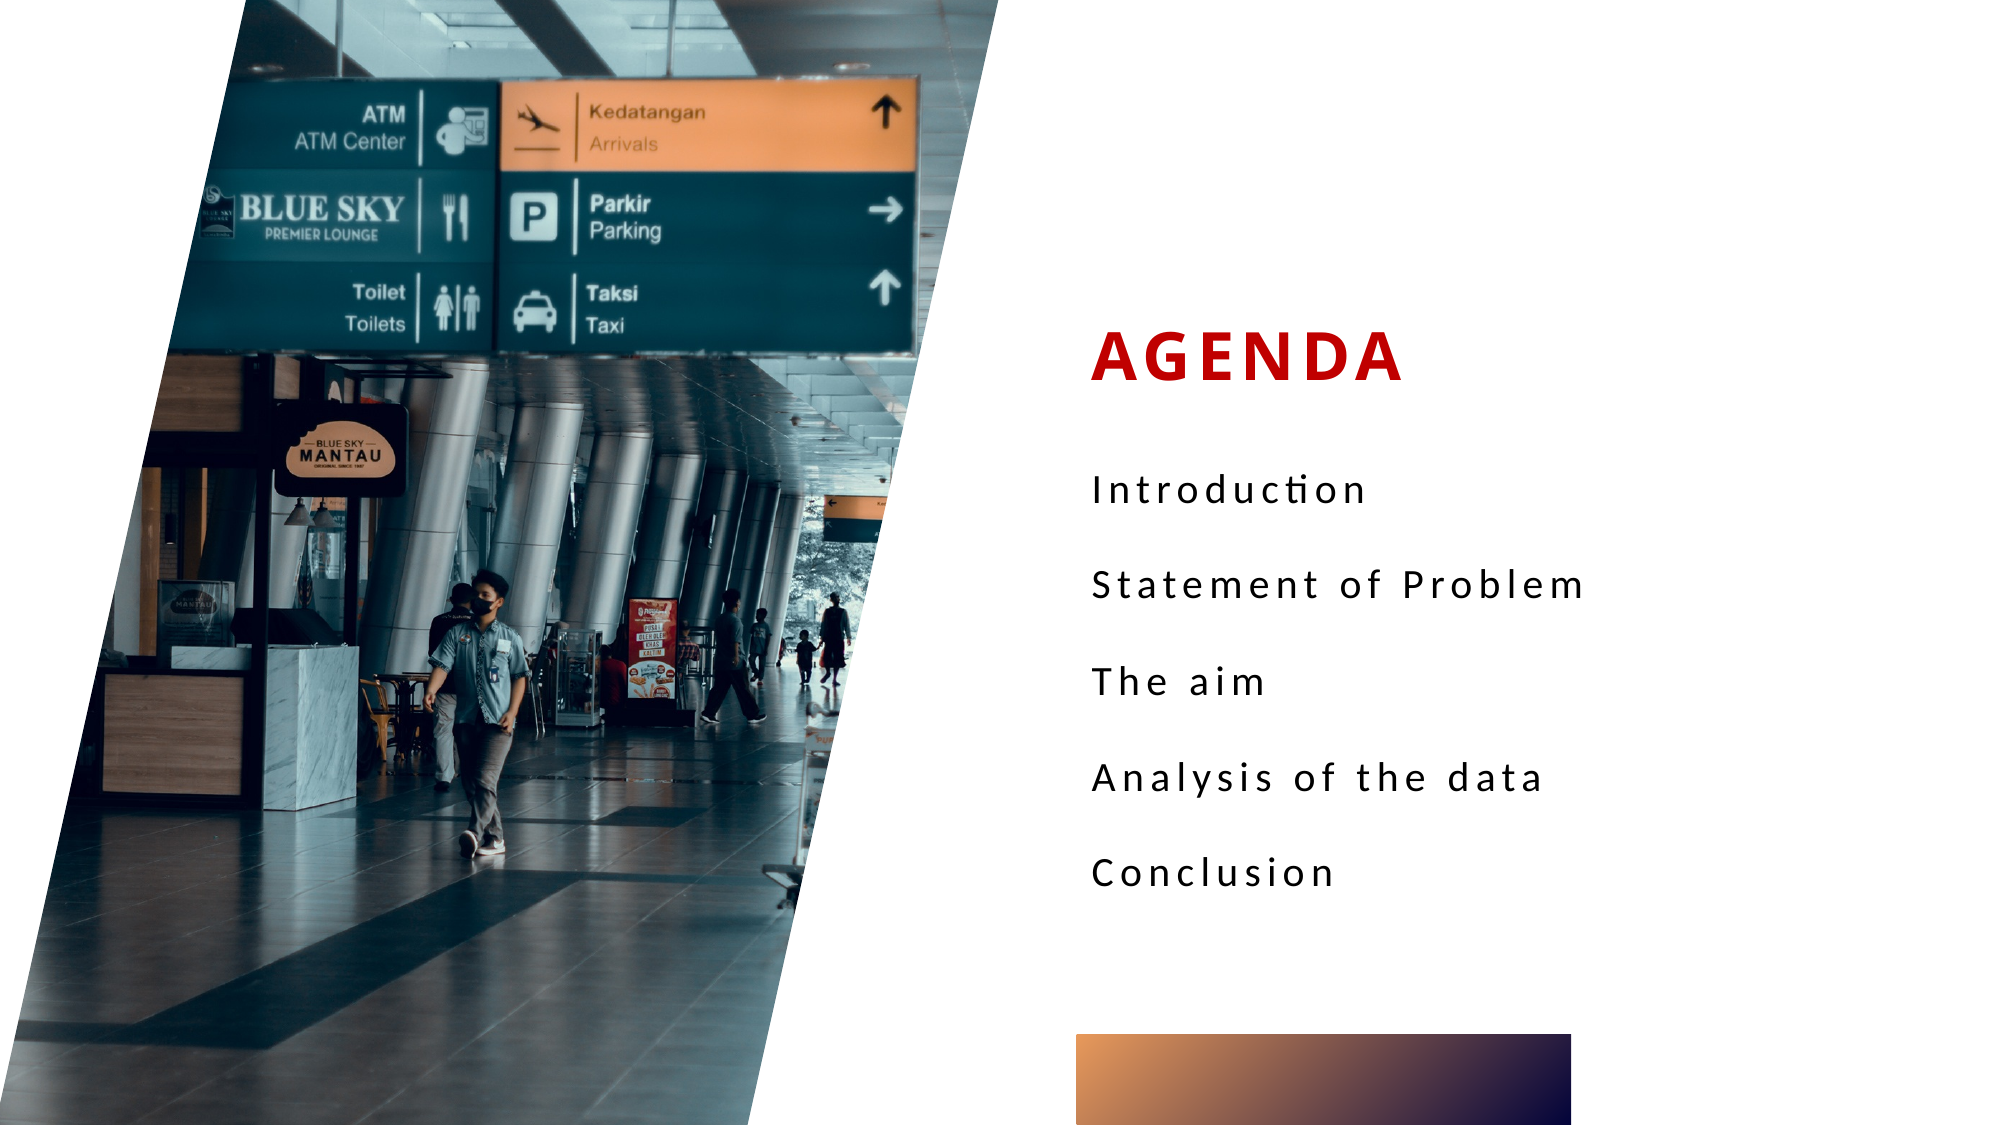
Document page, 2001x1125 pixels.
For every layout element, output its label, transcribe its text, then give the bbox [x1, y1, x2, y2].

picture [0, 0, 999, 1125]
list Introduction Statement of Problem The aim Analysis of the data Conclusion [1076, 428, 1871, 944]
title AGENDA [1076, 75, 1871, 402]
